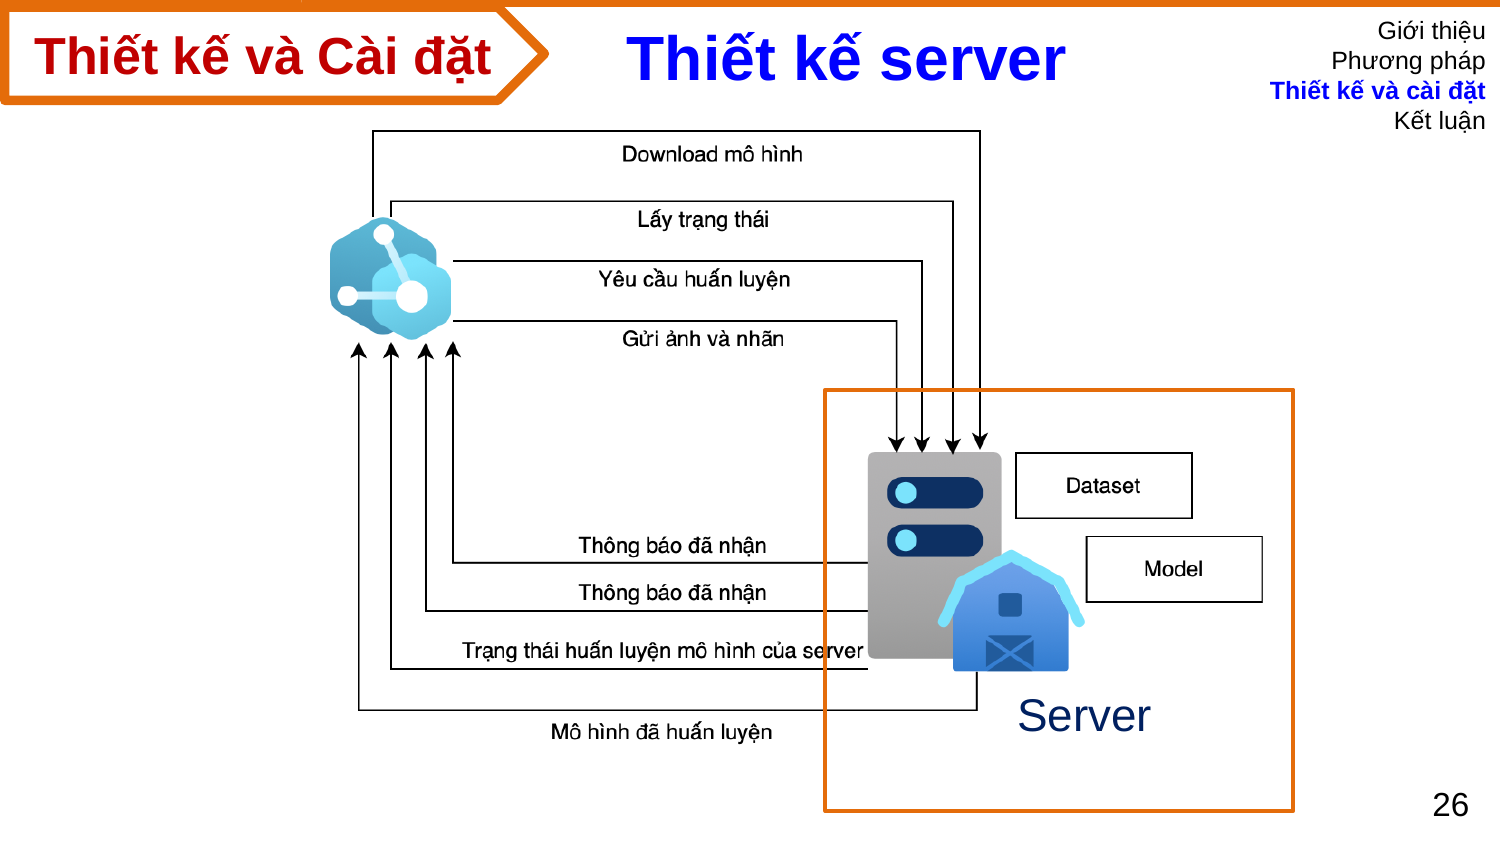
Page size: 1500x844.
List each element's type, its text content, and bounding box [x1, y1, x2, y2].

text_box Giới thiệu Phương pháp Thiết kế và cài đặt Kết luận [1246, 14, 1500, 142]
text_box Thiết kế server [502, 15, 1207, 101]
text_box Thiết kế và Cài đặt [2, 15, 547, 103]
text_box 26 [1417, 776, 1495, 831]
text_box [312, 104, 1294, 812]
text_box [0, 0, 1500, 8]
